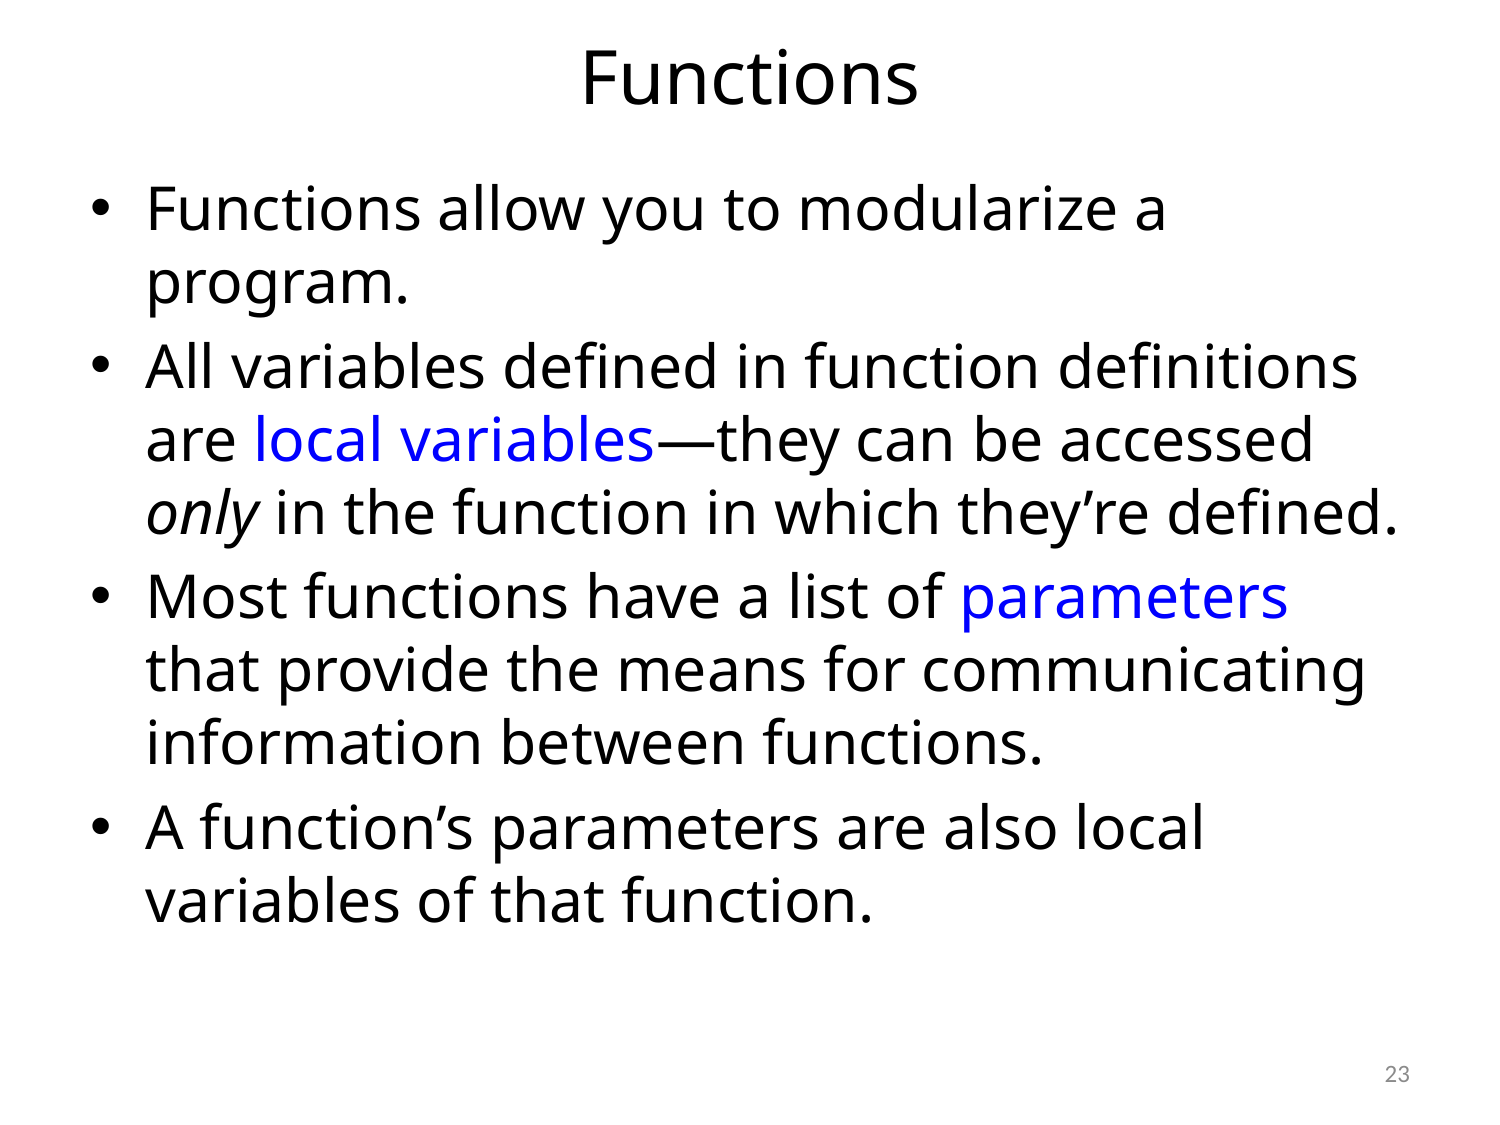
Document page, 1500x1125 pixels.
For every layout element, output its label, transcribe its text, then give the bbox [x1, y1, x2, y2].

list Functions allow you to modularize a program. All variables defined in function definitions are local variables—they can be accessed only in the function in which they’re defined. Most functions have a list of parameters that provide the means for communicating information between functions. A function’s parameters are also local variables of that function. [75, 162, 1425, 1005]
title Functions [75, 12, 1425, 138]
slide_number 23 [1074, 1042, 1425, 1103]
